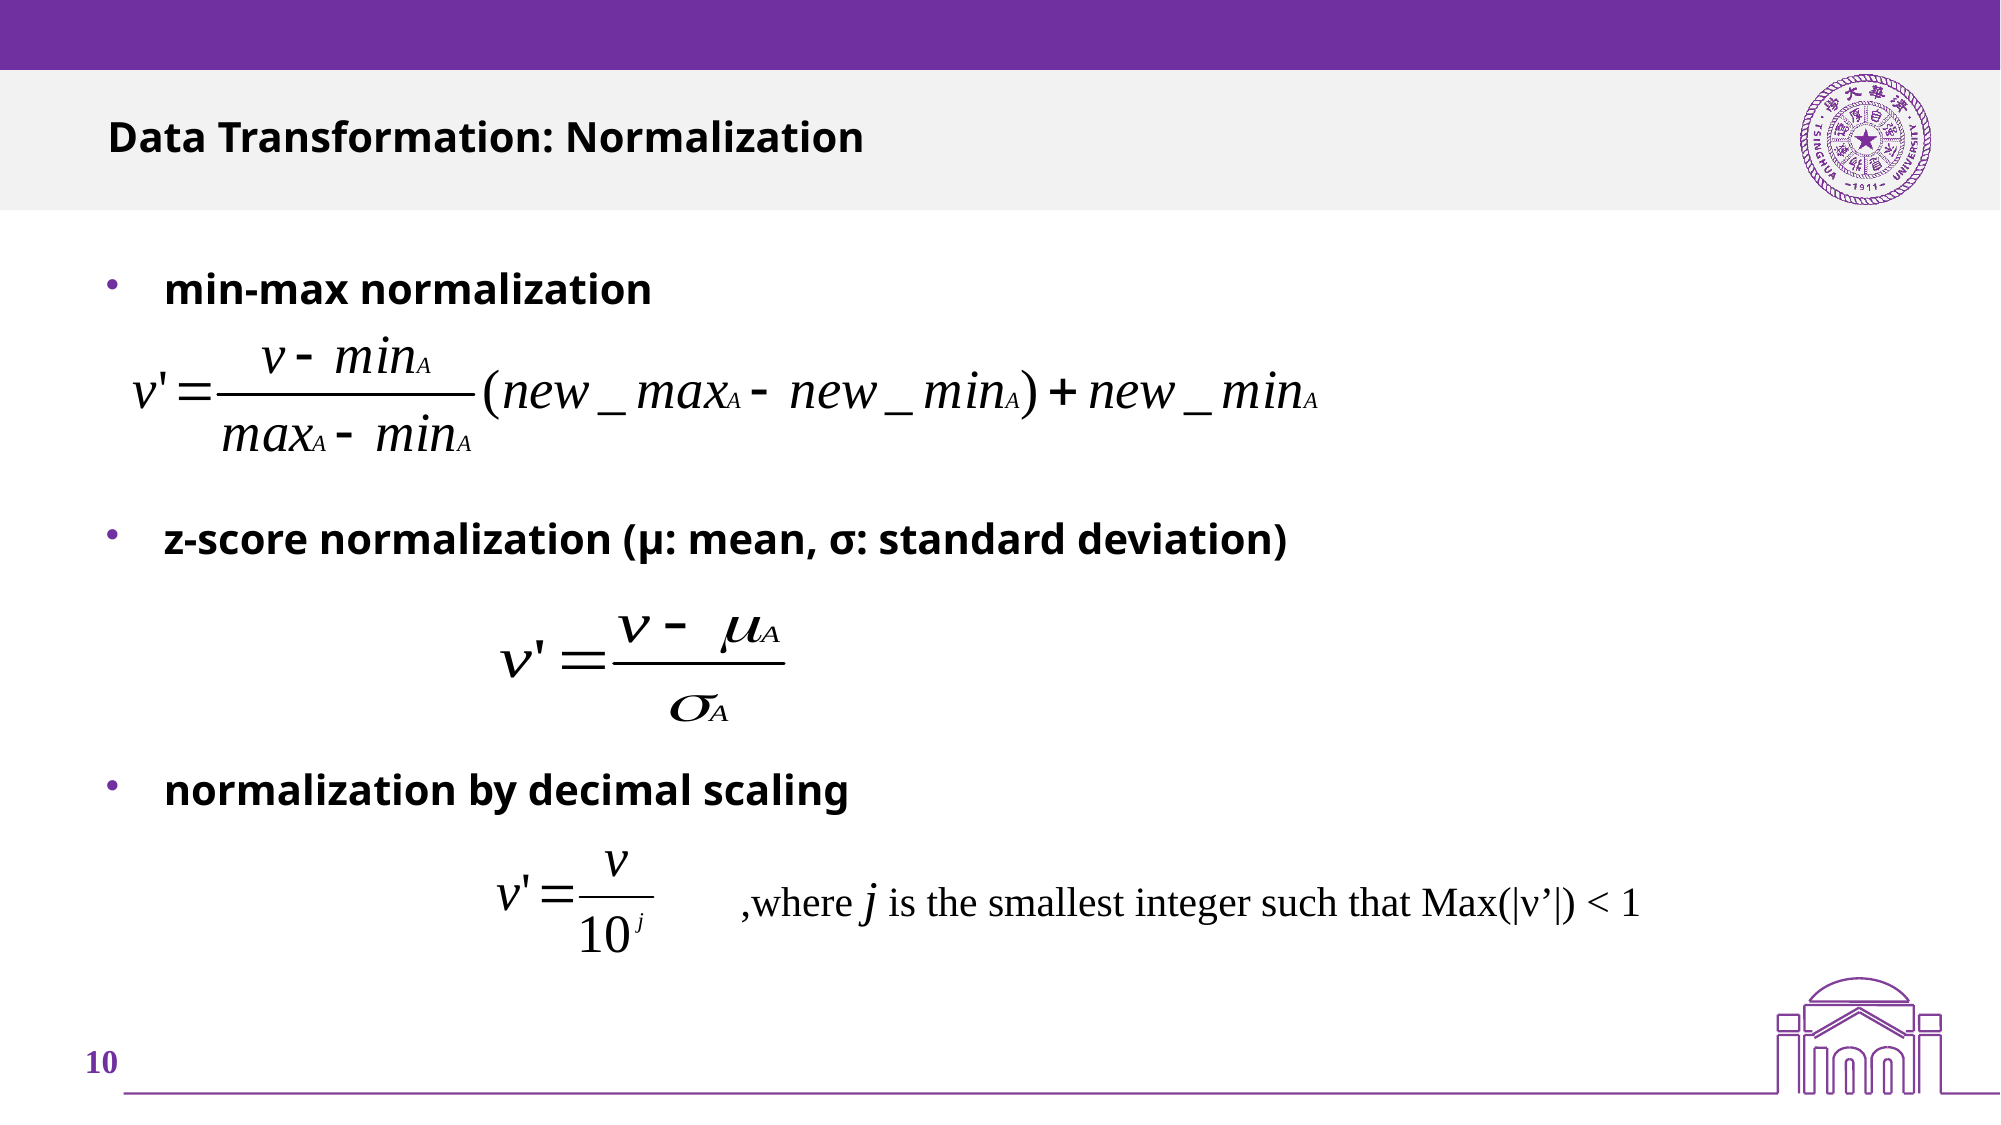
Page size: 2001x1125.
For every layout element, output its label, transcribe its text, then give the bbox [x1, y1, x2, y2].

text_box ,where j is the smallest integer such that Max(|ν’|) < 1 [725, 859, 1731, 934]
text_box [125, 320, 1327, 464]
picture [1800, 74, 1931, 205]
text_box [488, 824, 665, 965]
list min-max normalization z-score normalization (μ: mean, σ: standard deviation) normalization by decimal scaling [92, 230, 1940, 1096]
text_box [488, 588, 798, 734]
title Data Transformation: Normalization [92, 60, 1794, 212]
